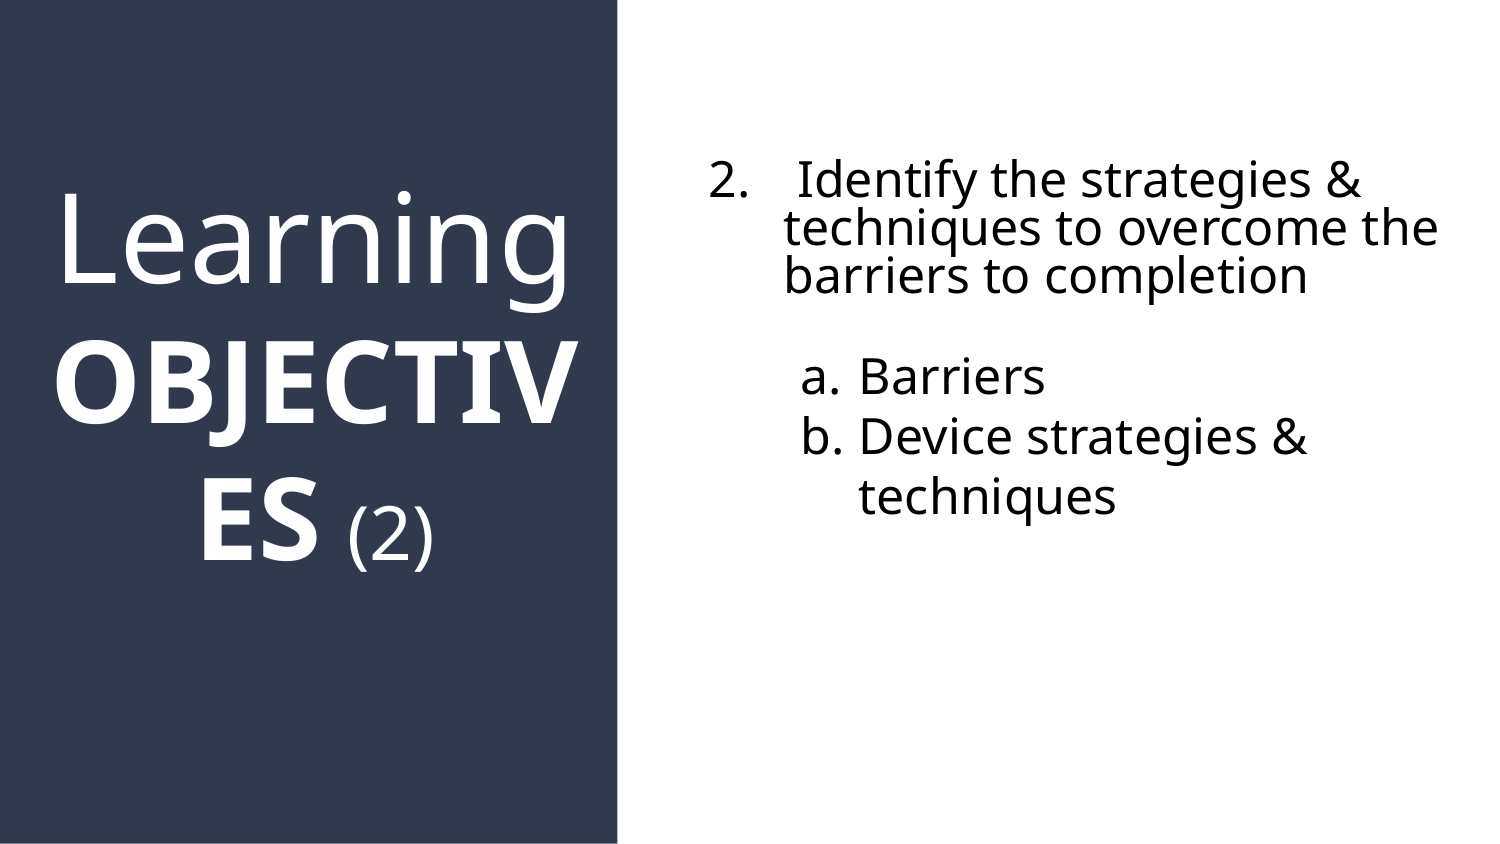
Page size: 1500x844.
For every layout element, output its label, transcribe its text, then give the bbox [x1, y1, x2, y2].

title Learning OBJECTIVES (2) [22, 143, 607, 633]
list Identify the strategies & techniques to overcome the barriers to completion Barriers Device strategies & techniques [694, 143, 1460, 671]
